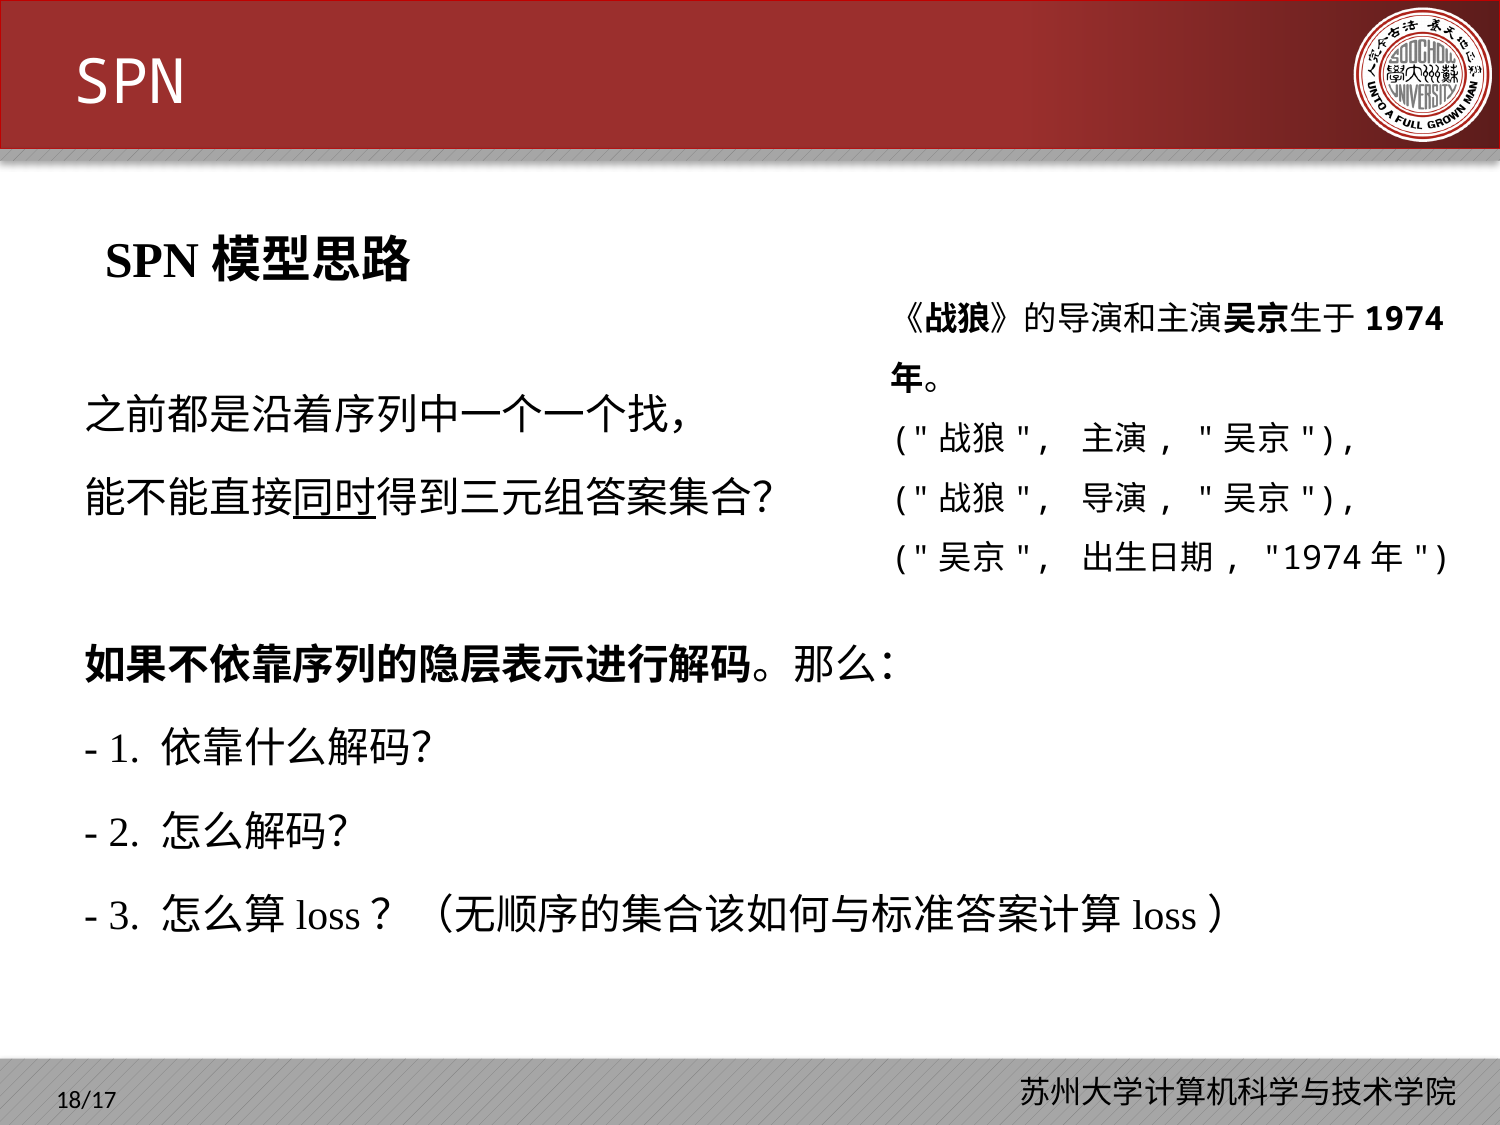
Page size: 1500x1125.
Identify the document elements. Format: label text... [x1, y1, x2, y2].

text_box SPN模型思路 [89, 189, 1411, 291]
picture [1352, 6, 1494, 143]
text_box 之前都是沿着序列中一个一个找， 能不能直接同时得到三元组答案集合？ 如果不依靠序列的隐层表示进行解码。那么： - 1. 依靠什么解码？ - 2. 怎么解码？ - 3. 怎么算loss？（无顺序的集合该如何与标准答案计算loss） [69, 355, 1390, 924]
list SPN [58, 31, 1329, 126]
text_box 《战狼》的导演和主演吴京生于1974年。 ("战狼", 主演, "吴京"), ("战狼", 导演, "吴京"), ("吴京", 出生日期, "1974年") [876, 269, 1477, 584]
